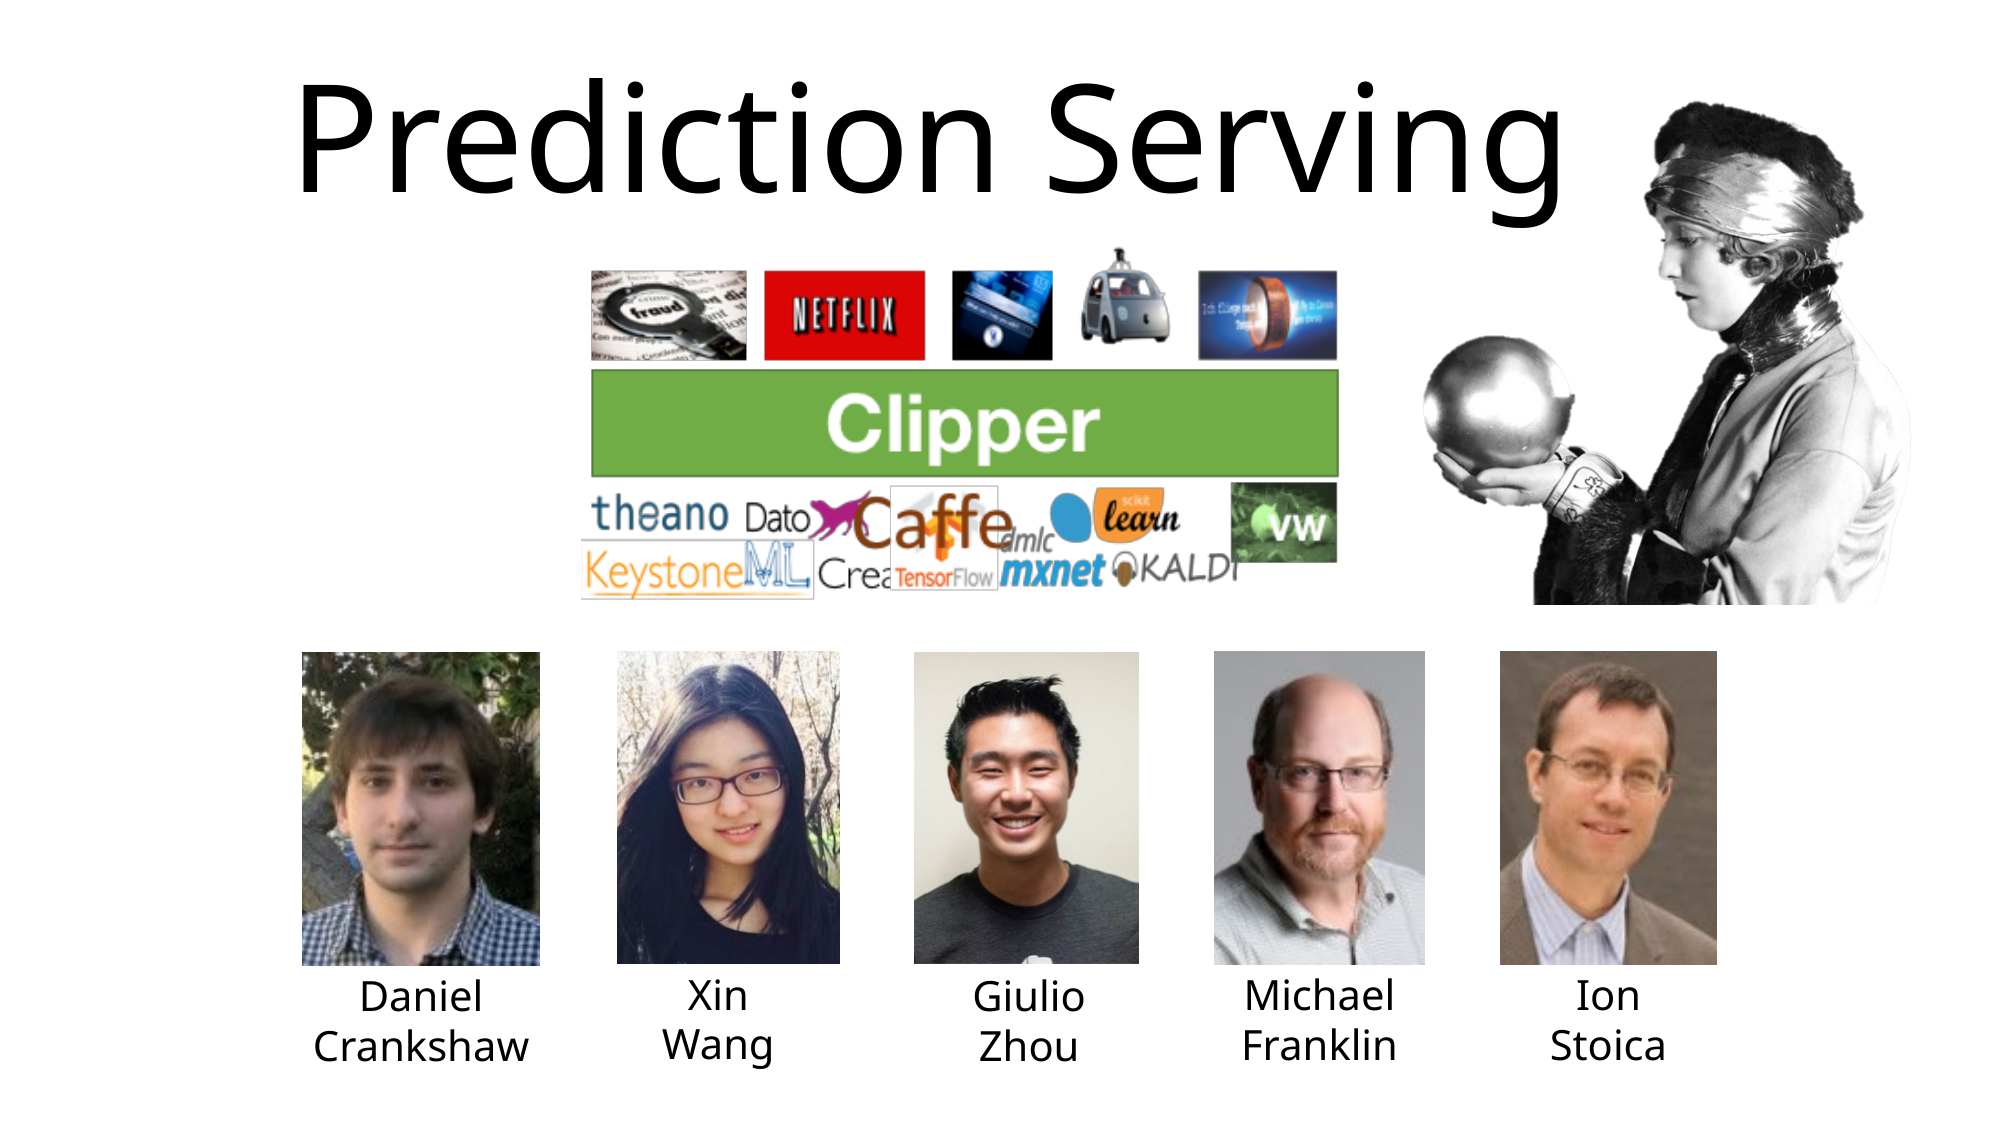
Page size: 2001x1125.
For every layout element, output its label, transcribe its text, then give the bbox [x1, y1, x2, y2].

text_box Prediction Serving [274, 34, 1586, 230]
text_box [914, 652, 1139, 1079]
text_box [1500, 651, 1717, 1078]
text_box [1214, 651, 1425, 1078]
picture [581, 84, 2000, 625]
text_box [617, 651, 840, 1078]
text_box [300, 652, 542, 1079]
